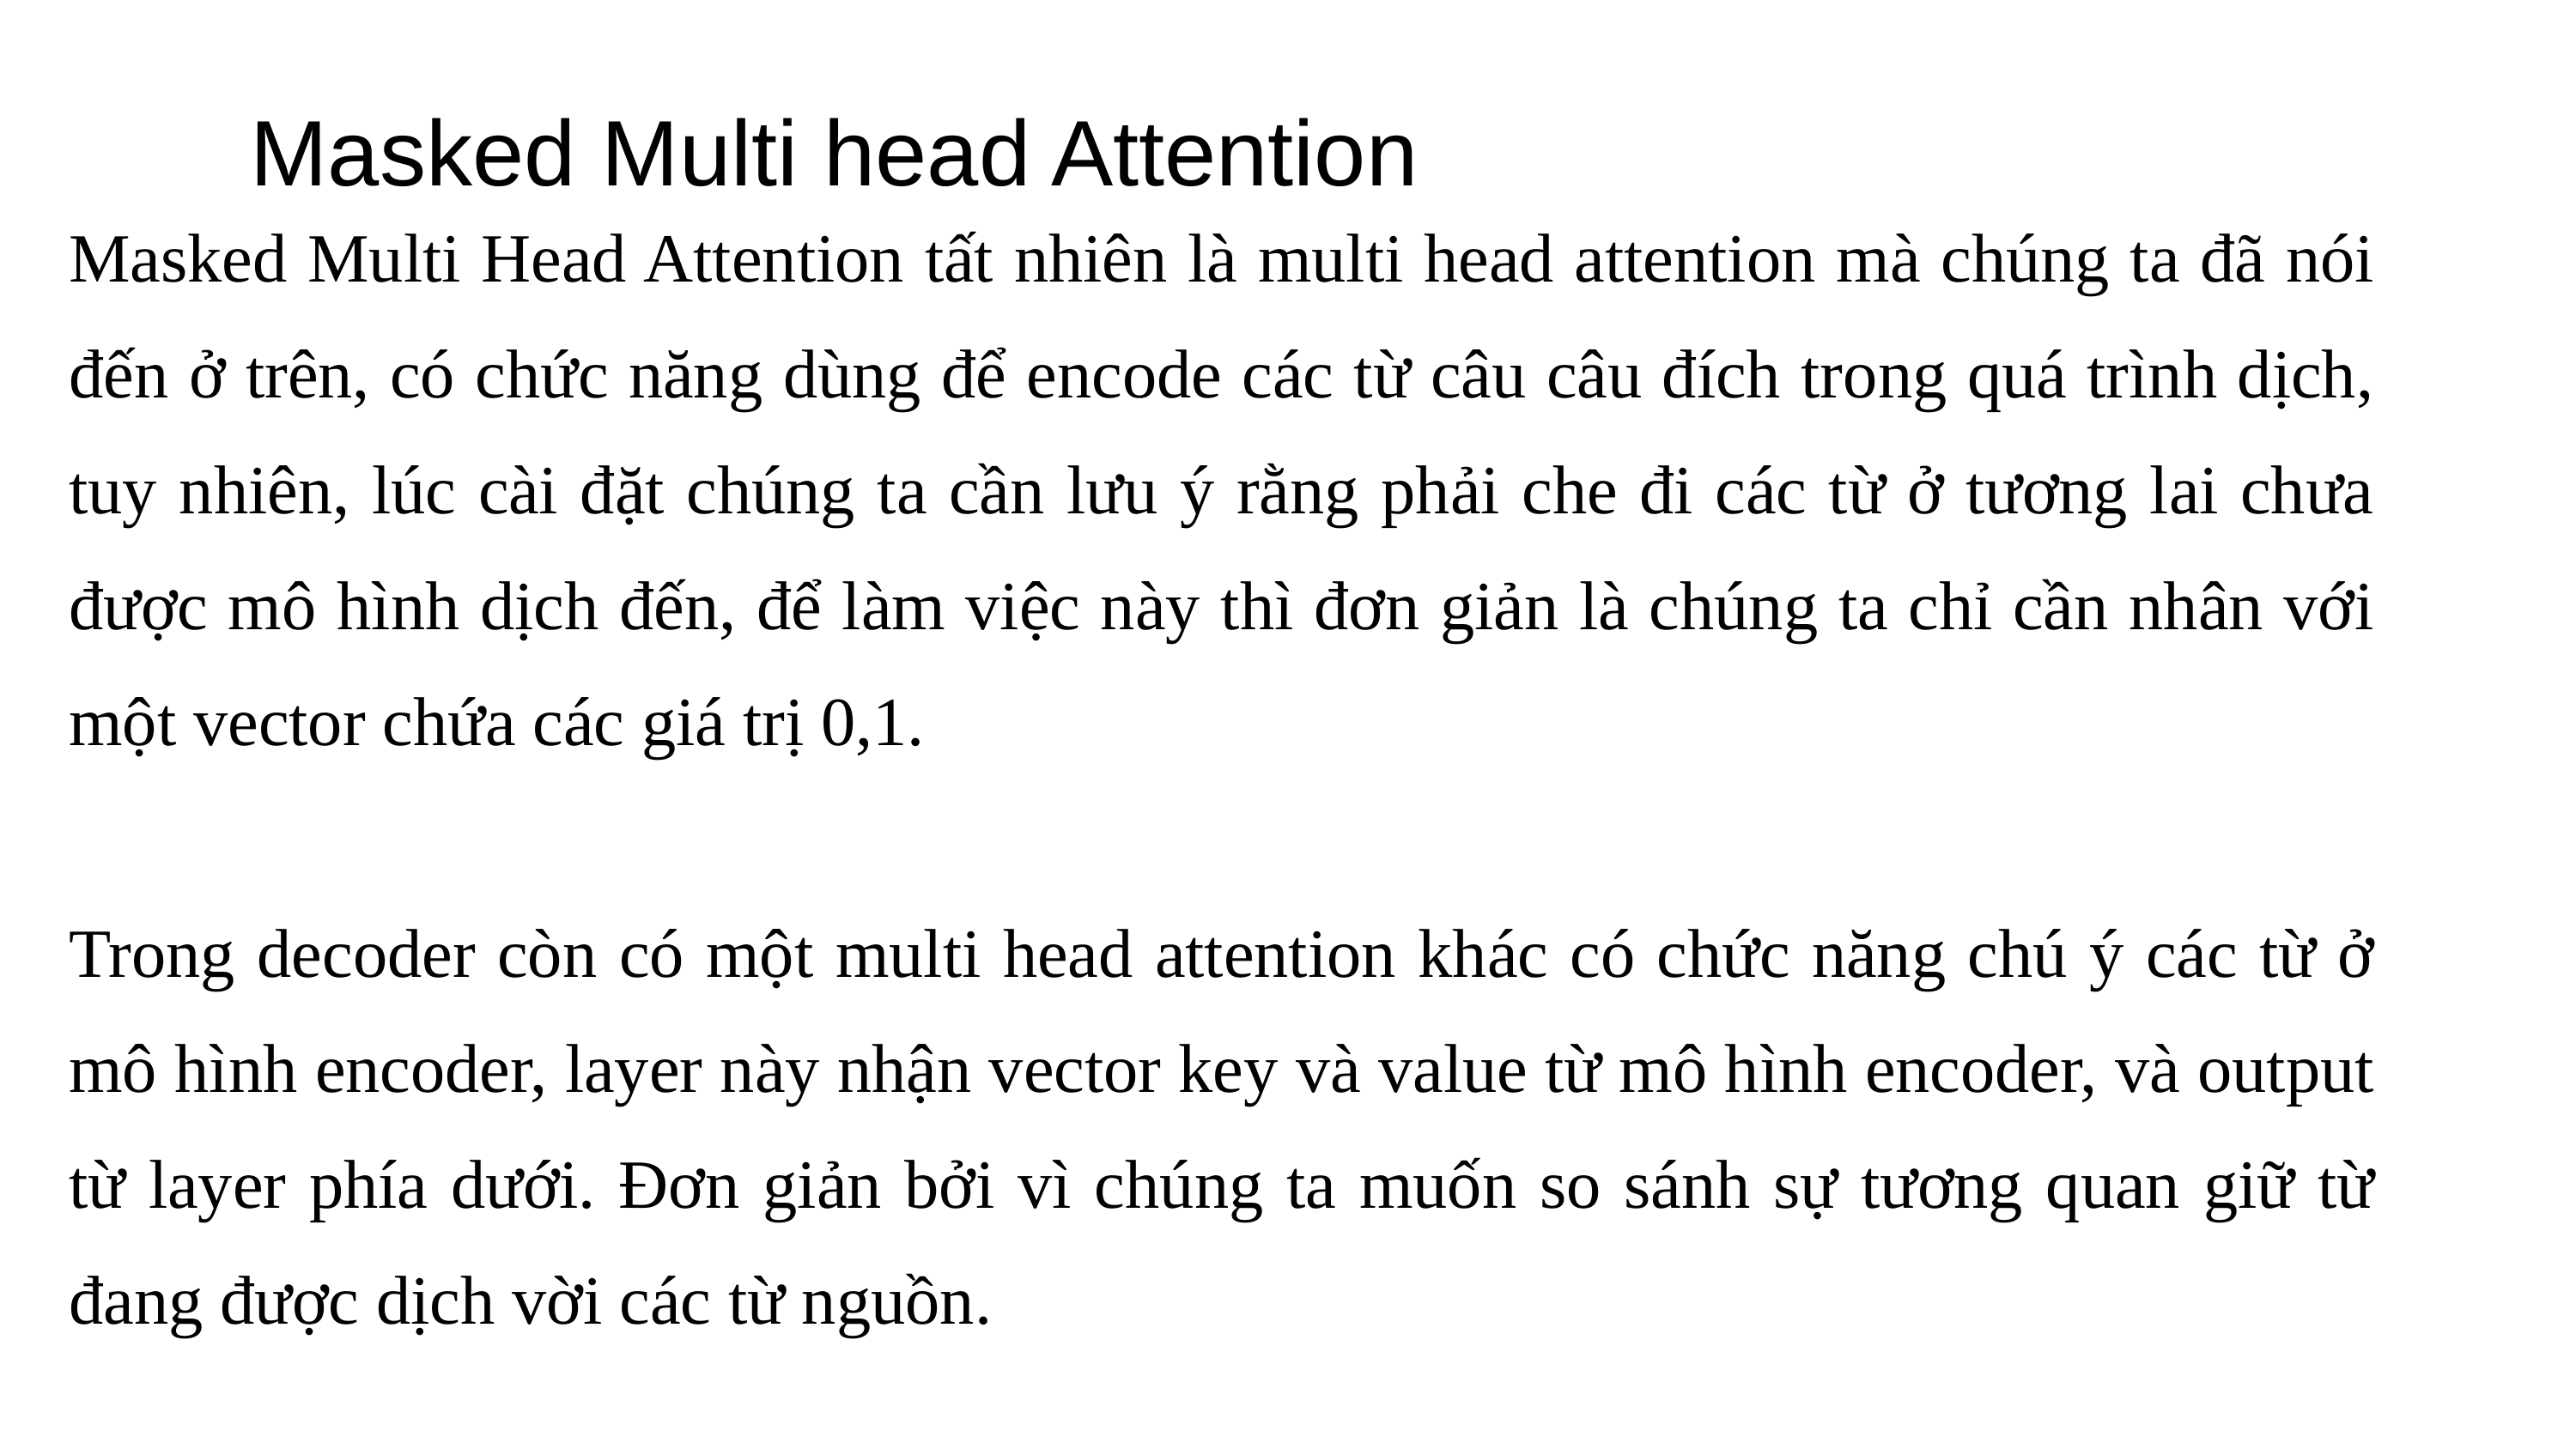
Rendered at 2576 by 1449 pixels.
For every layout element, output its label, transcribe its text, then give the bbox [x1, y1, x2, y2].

text_box Masked Multi head Attention [69, 48, 1601, 179]
text_box Masked Multi Head Attention tất nhiên là multi head attention mà chúng ta đã nói đến ở trên, có chức năng dùng để encode các từ câu câu đích trong quá trình dịch, tuy nhiên, lúc cài đặt chúng ta cần lưu ý rằng phải che đi các từ ở tương lai chưa được mô hình dịch đến, để làm việc này thì đơn giản là chúng ta chỉ cần nhân với một vector chứa các giá trị 0,1. Trong decoder còn có một multi head attention khác có chức năng chú ý các từ ở mô hình encoder, layer này nhận vector key và value từ mô hình encoder, và output từ layer phía dưới. Đơn giản bởi vì chúng ta muốn so sánh sự tương quan giữ từ đang được dịch vời các từ nguồn. [69, 179, 2376, 1449]
